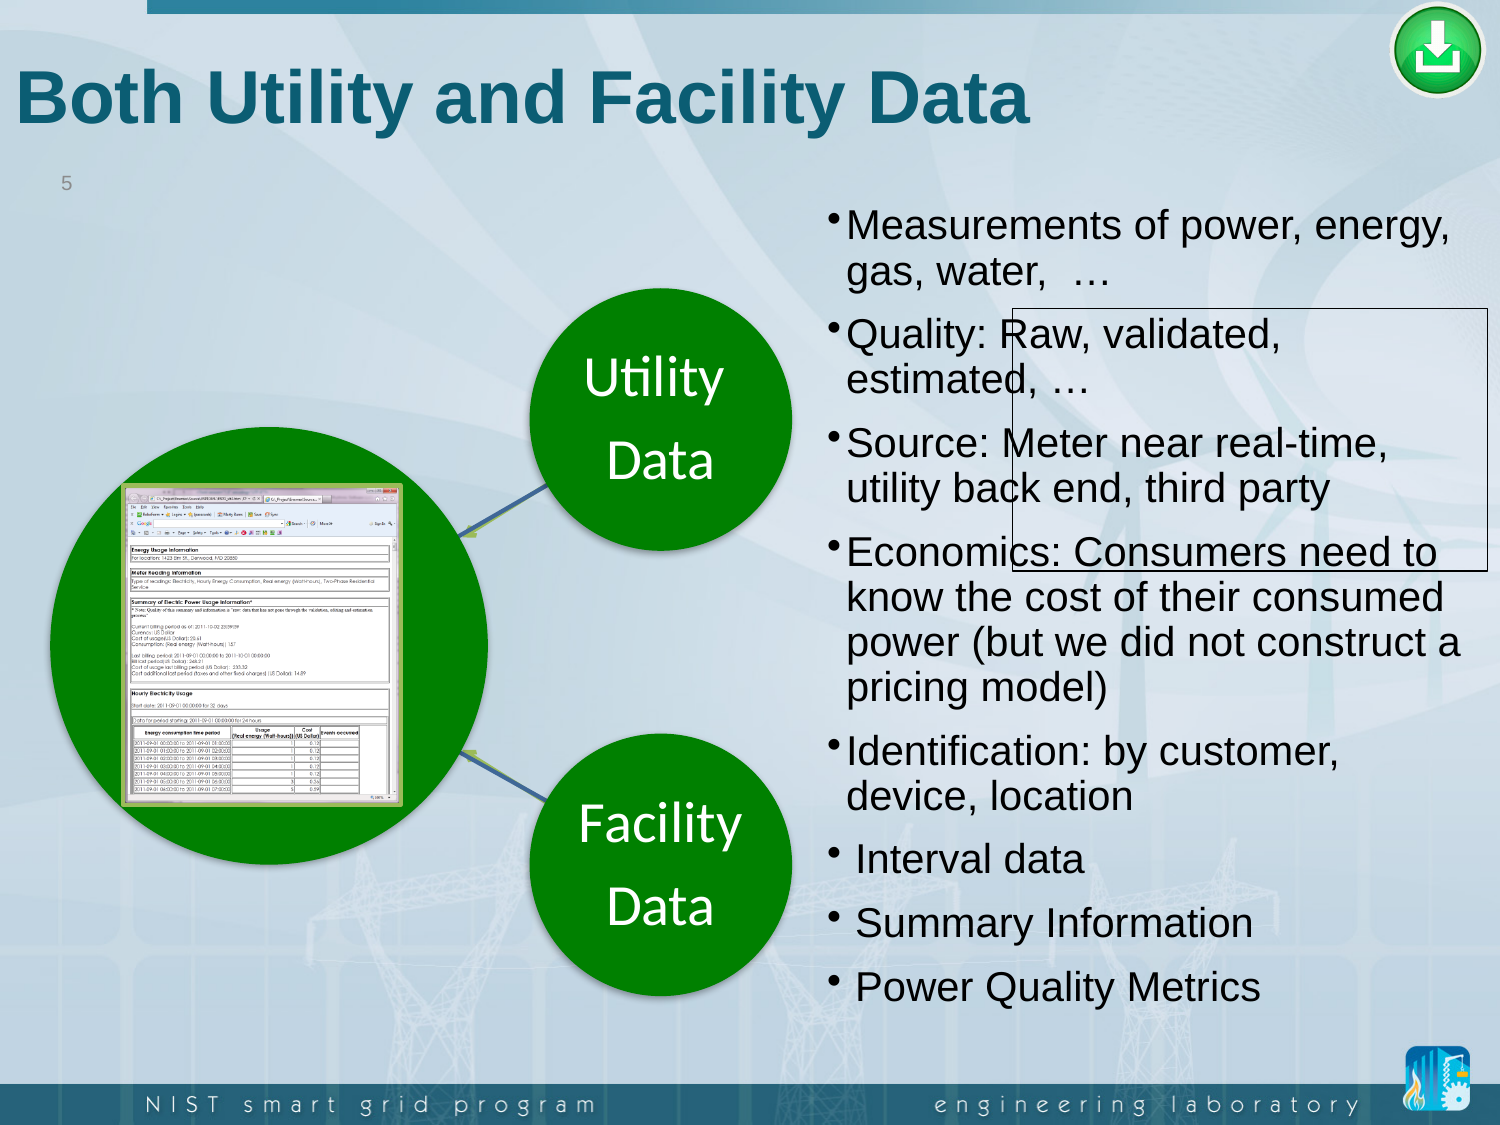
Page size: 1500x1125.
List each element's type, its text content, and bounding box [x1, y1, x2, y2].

title Both Utility and Facility Data [0, 0, 1350, 188]
picture [0, 0, 1500, 1125]
slide_number 5 [0, 162, 88, 203]
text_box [49, 241, 1213, 1051]
text_box Measurements of power, energy, gas, water, … Quality: Raw, validated, estimated, … Source: Meter near real-time, utility back end, third party Economics: Consumers need to know the cost of their consumed power (but we did not construct a pricing model) Identification: by customer, device, location Interval data Summary Information Power Quality Metrics [812, 196, 1488, 1018]
